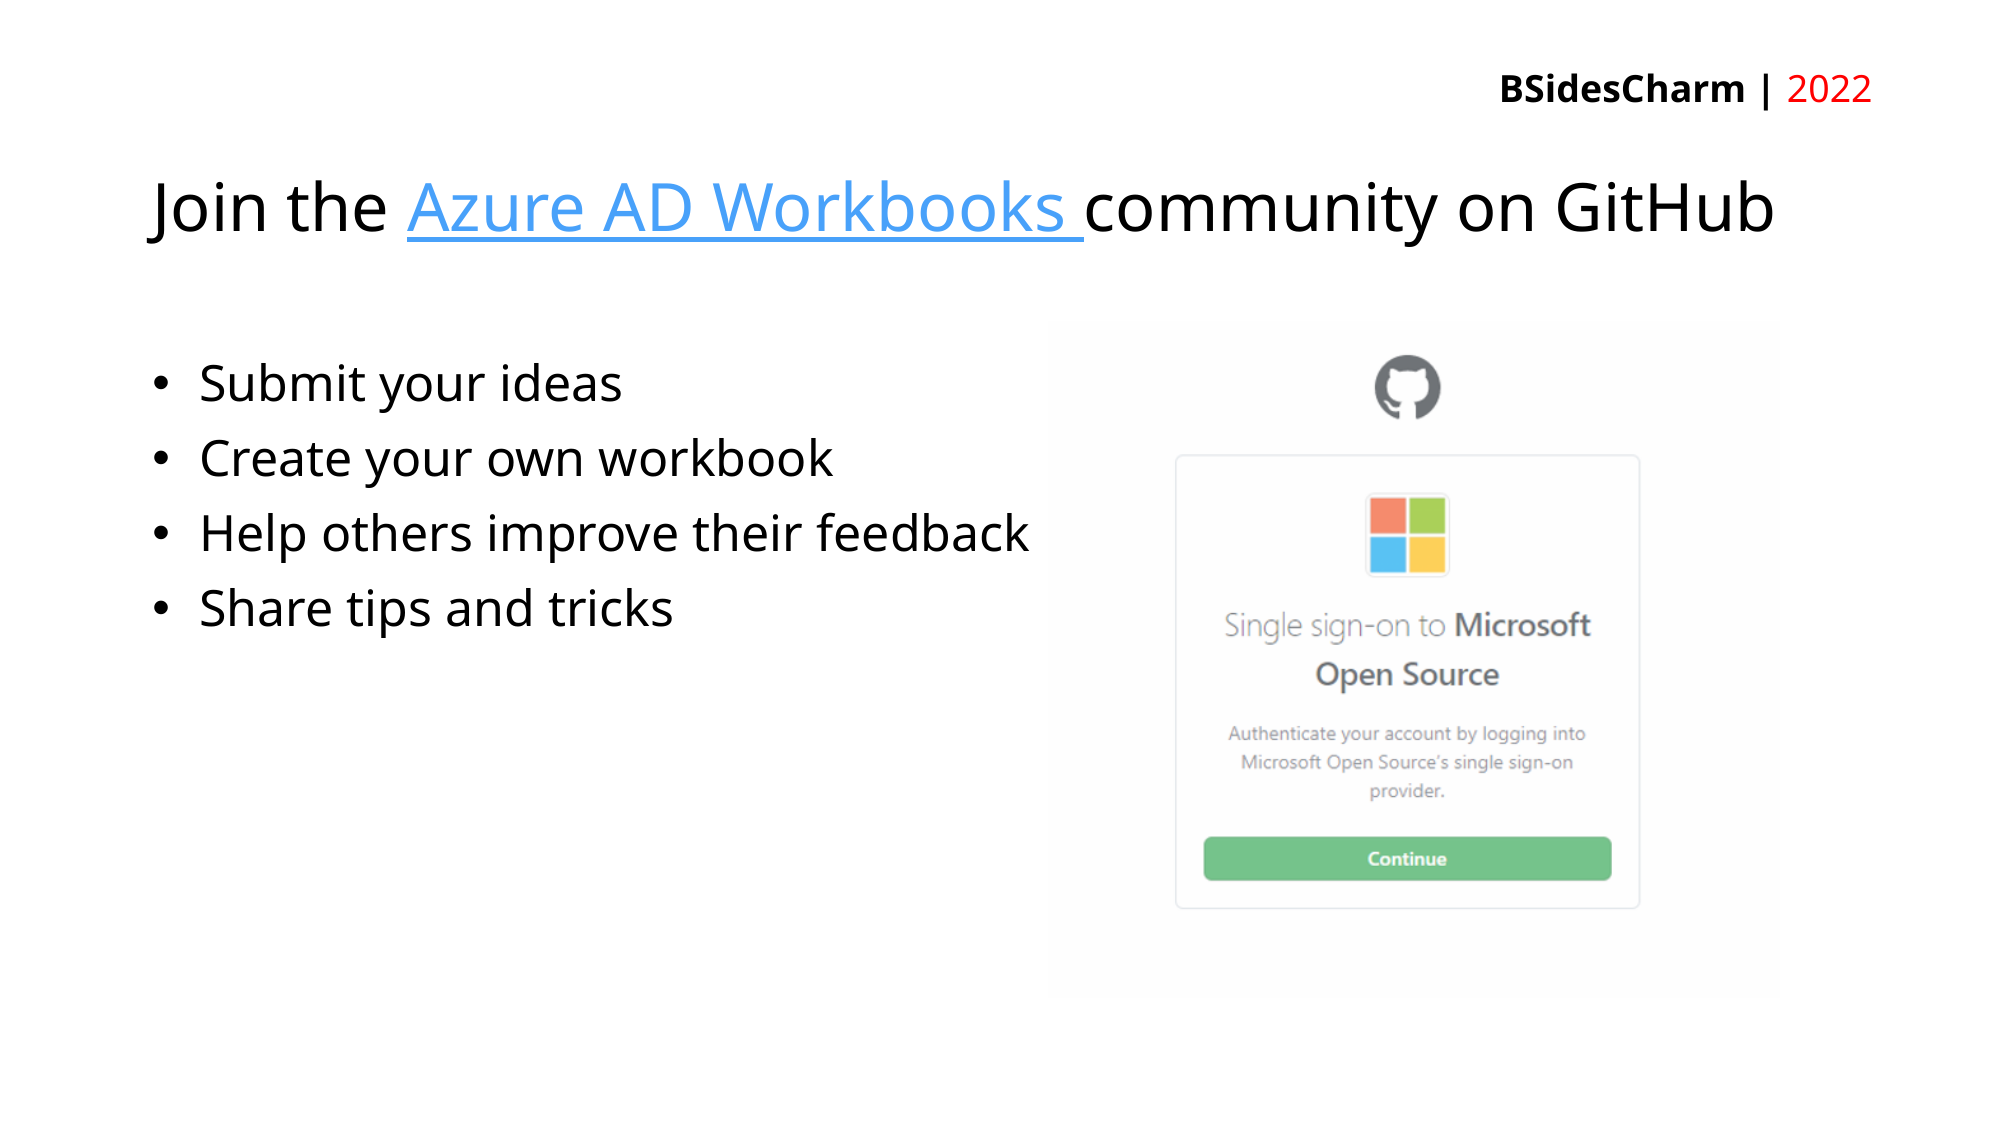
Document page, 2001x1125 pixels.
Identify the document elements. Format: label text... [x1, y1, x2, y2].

title Join the Azure AD Workbooks community on GitHub​ [137, 137, 1863, 278]
list Submit your ideas Create your own workbook Help others improve their feedback Share tips and tricks [137, 351, 1048, 969]
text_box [1048, 321, 1780, 999]
